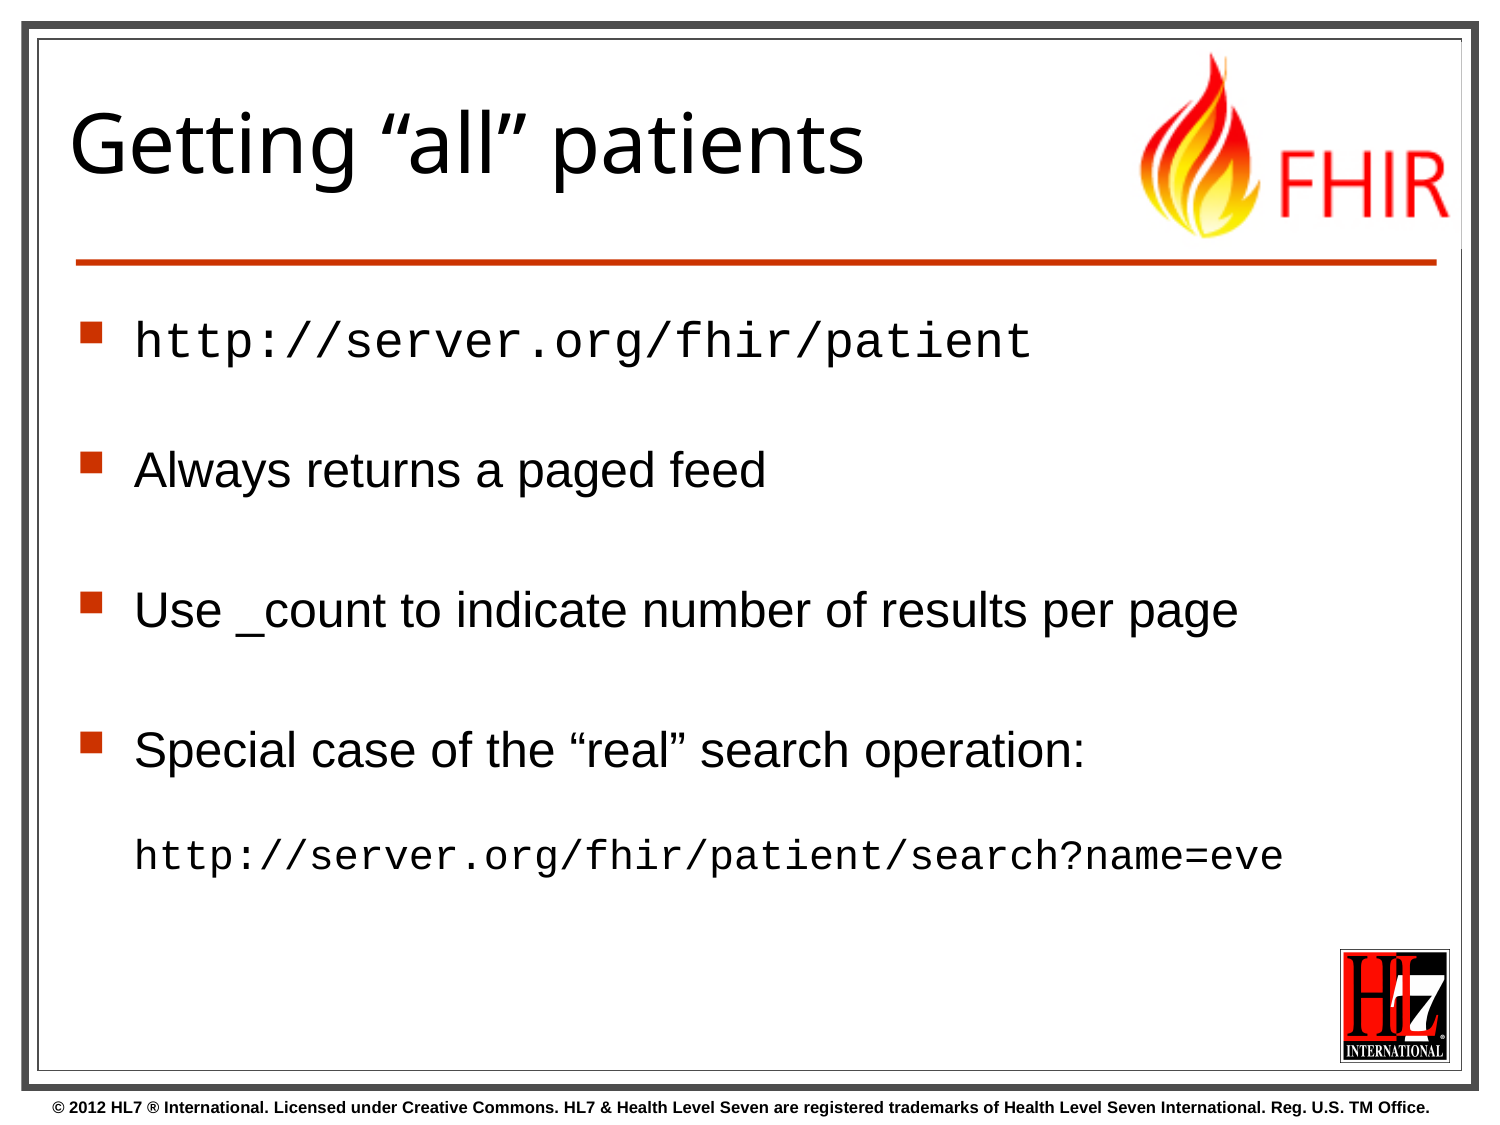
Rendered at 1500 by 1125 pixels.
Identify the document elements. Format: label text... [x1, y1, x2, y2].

picture [1128, 42, 1462, 249]
title Getting “all” patients [53, 54, 1128, 244]
list http://server.org/fhir/patient Always returns a paged feed Use _count to indicate number of results per page Special case of the “real” search operation: http://server.org/fhir/patient/search?name=eve [62, 299, 1438, 1035]
picture [1340, 949, 1450, 1063]
